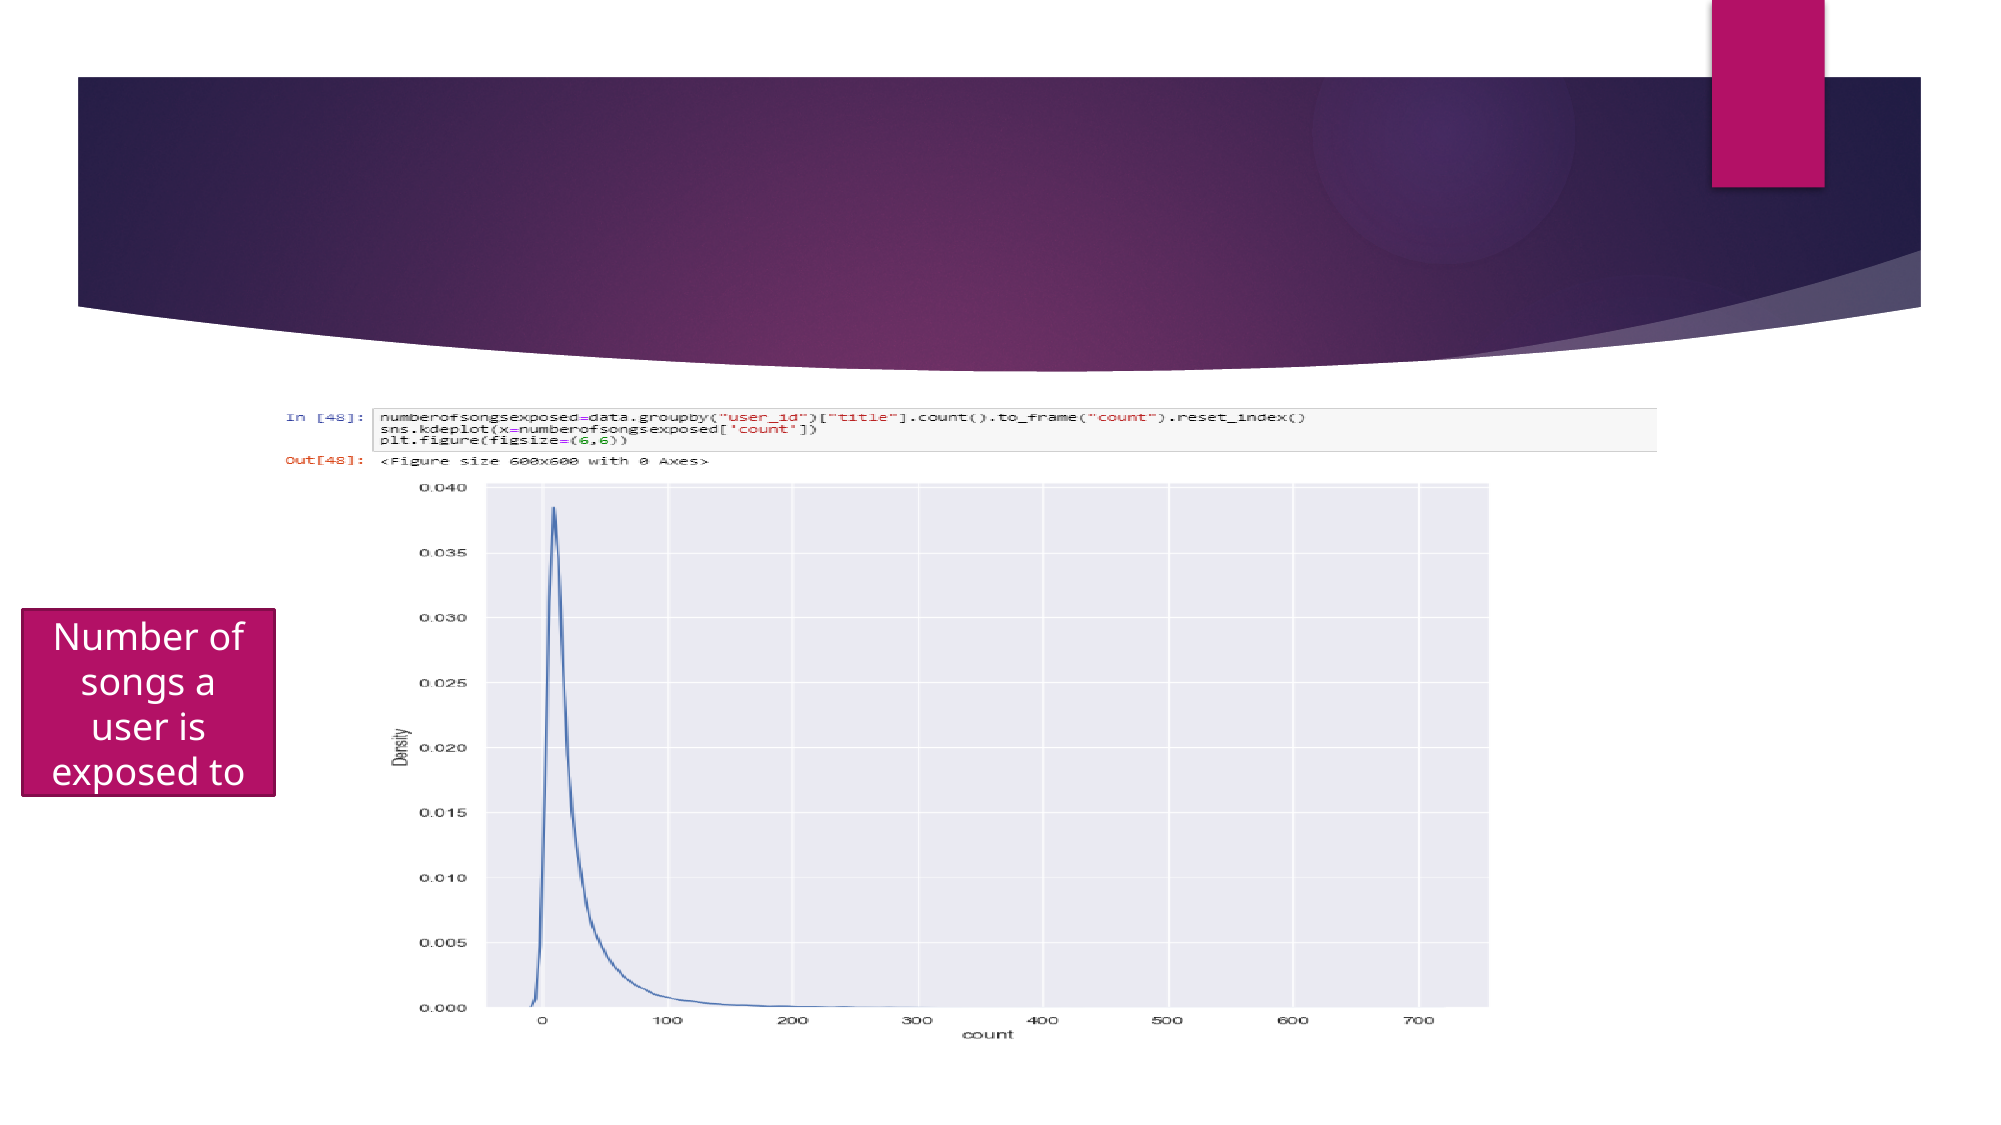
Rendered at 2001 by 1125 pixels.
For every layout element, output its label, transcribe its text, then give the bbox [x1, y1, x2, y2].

text_box Number of songs a user is exposed to [21, 608, 268, 797]
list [274, 403, 1657, 1050]
